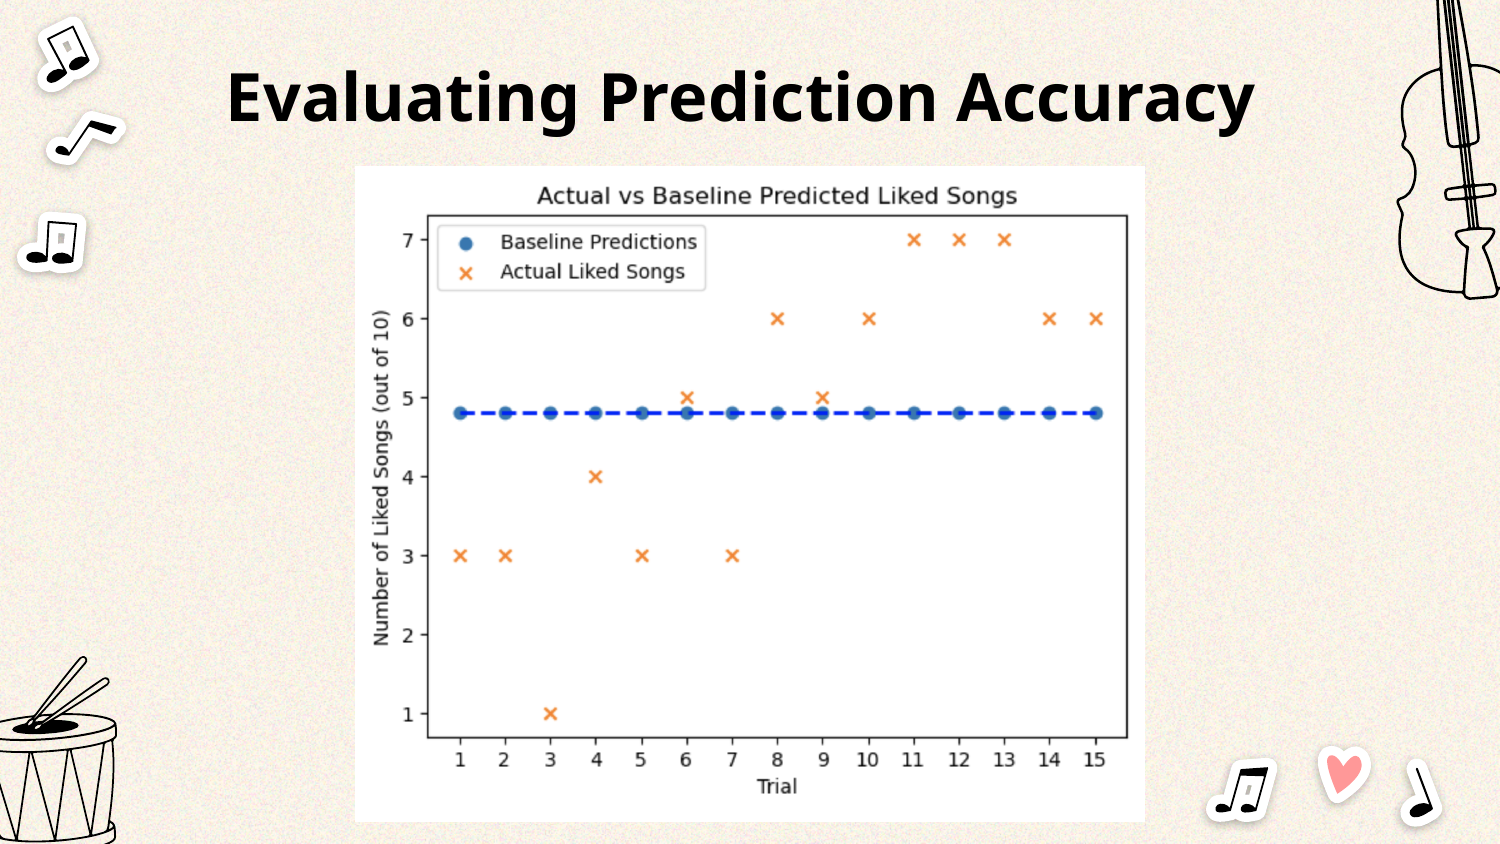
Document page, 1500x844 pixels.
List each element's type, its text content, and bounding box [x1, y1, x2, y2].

picture [354, 166, 1145, 823]
title Evaluating Prediction Accuracy [118, 39, 1382, 134]
